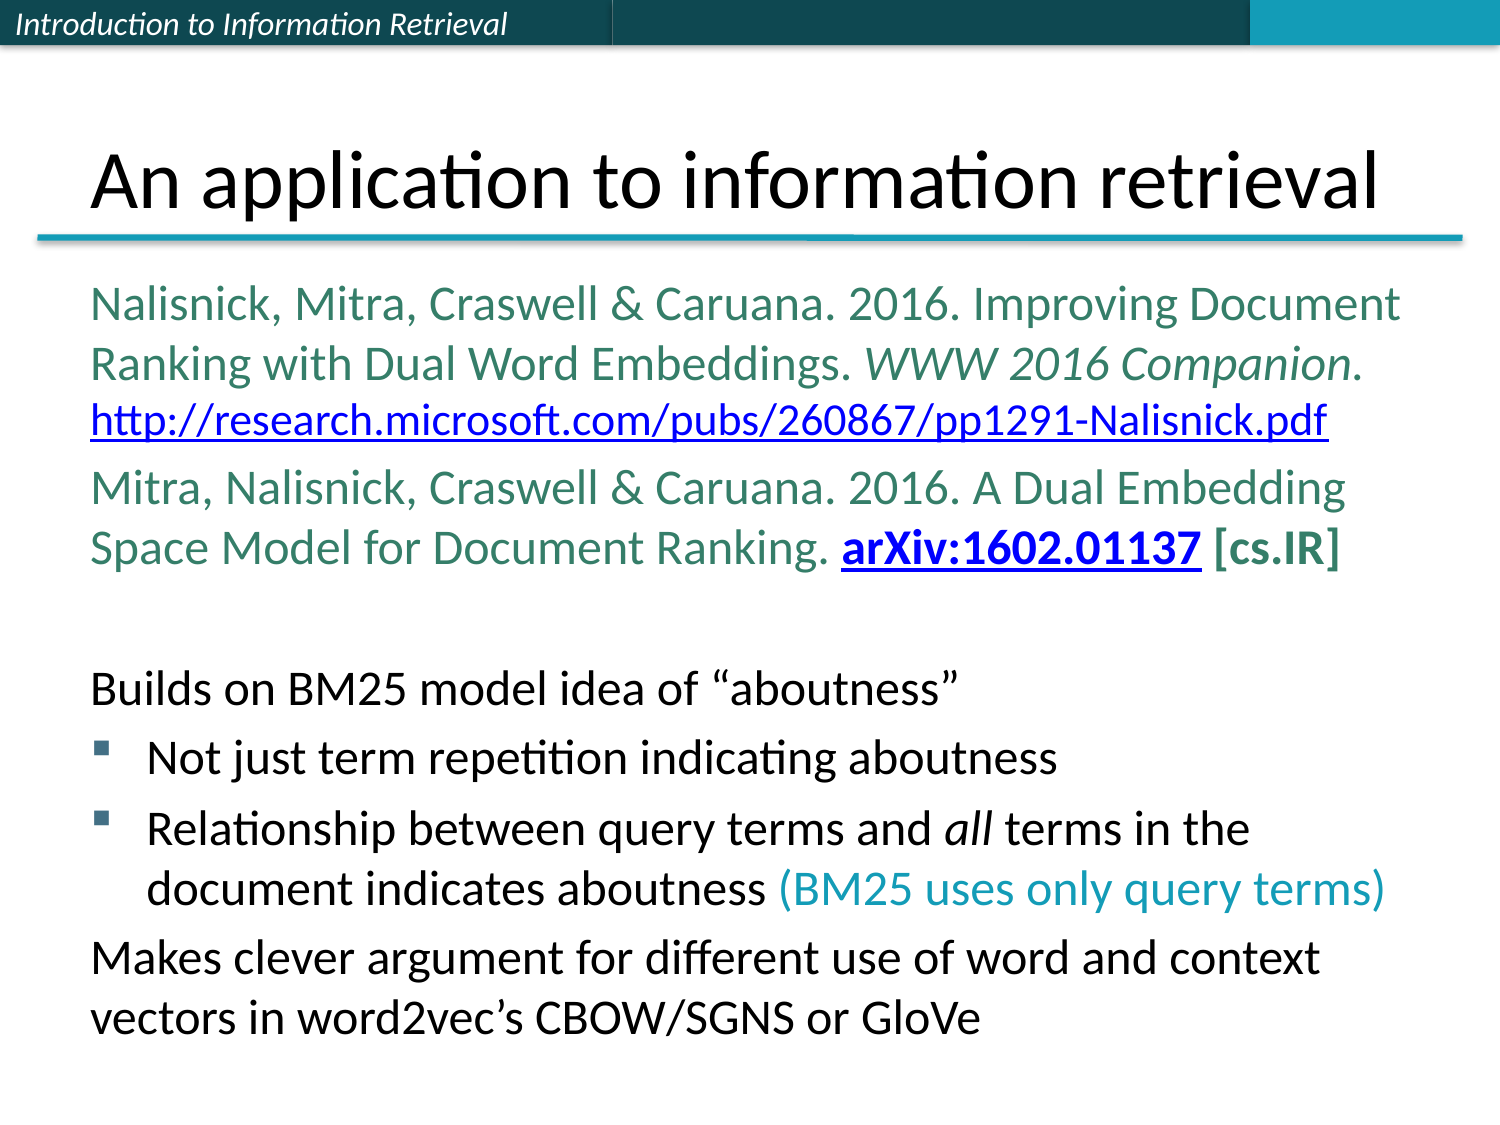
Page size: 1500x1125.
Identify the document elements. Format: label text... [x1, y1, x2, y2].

title An application to information retrieval [75, 45, 1425, 233]
list Nalisnick, Mitra, Craswell & Caruana. 2016. Improving Document Ranking with Dual Word Embeddings. WWW 2016 Companion. http://research.microsoft.com/pubs/260867/pp1291-Nalisnick.pdf Mitra, Nalisnick, Craswell & Caruana. 2016. A Dual Embedding Space Model for Document Ranking. arXiv:1602.01137 [cs.IR] Builds on BM25 model idea of “aboutness” Not just term repetition indicating aboutness Relationship between query terms and all terms in the document indicates aboutness (BM25 uses only query terms) Makes clever argument for different use of word and context vectors in word2vec’s CBOW/SGNS or GloVe [75, 262, 1425, 1075]
